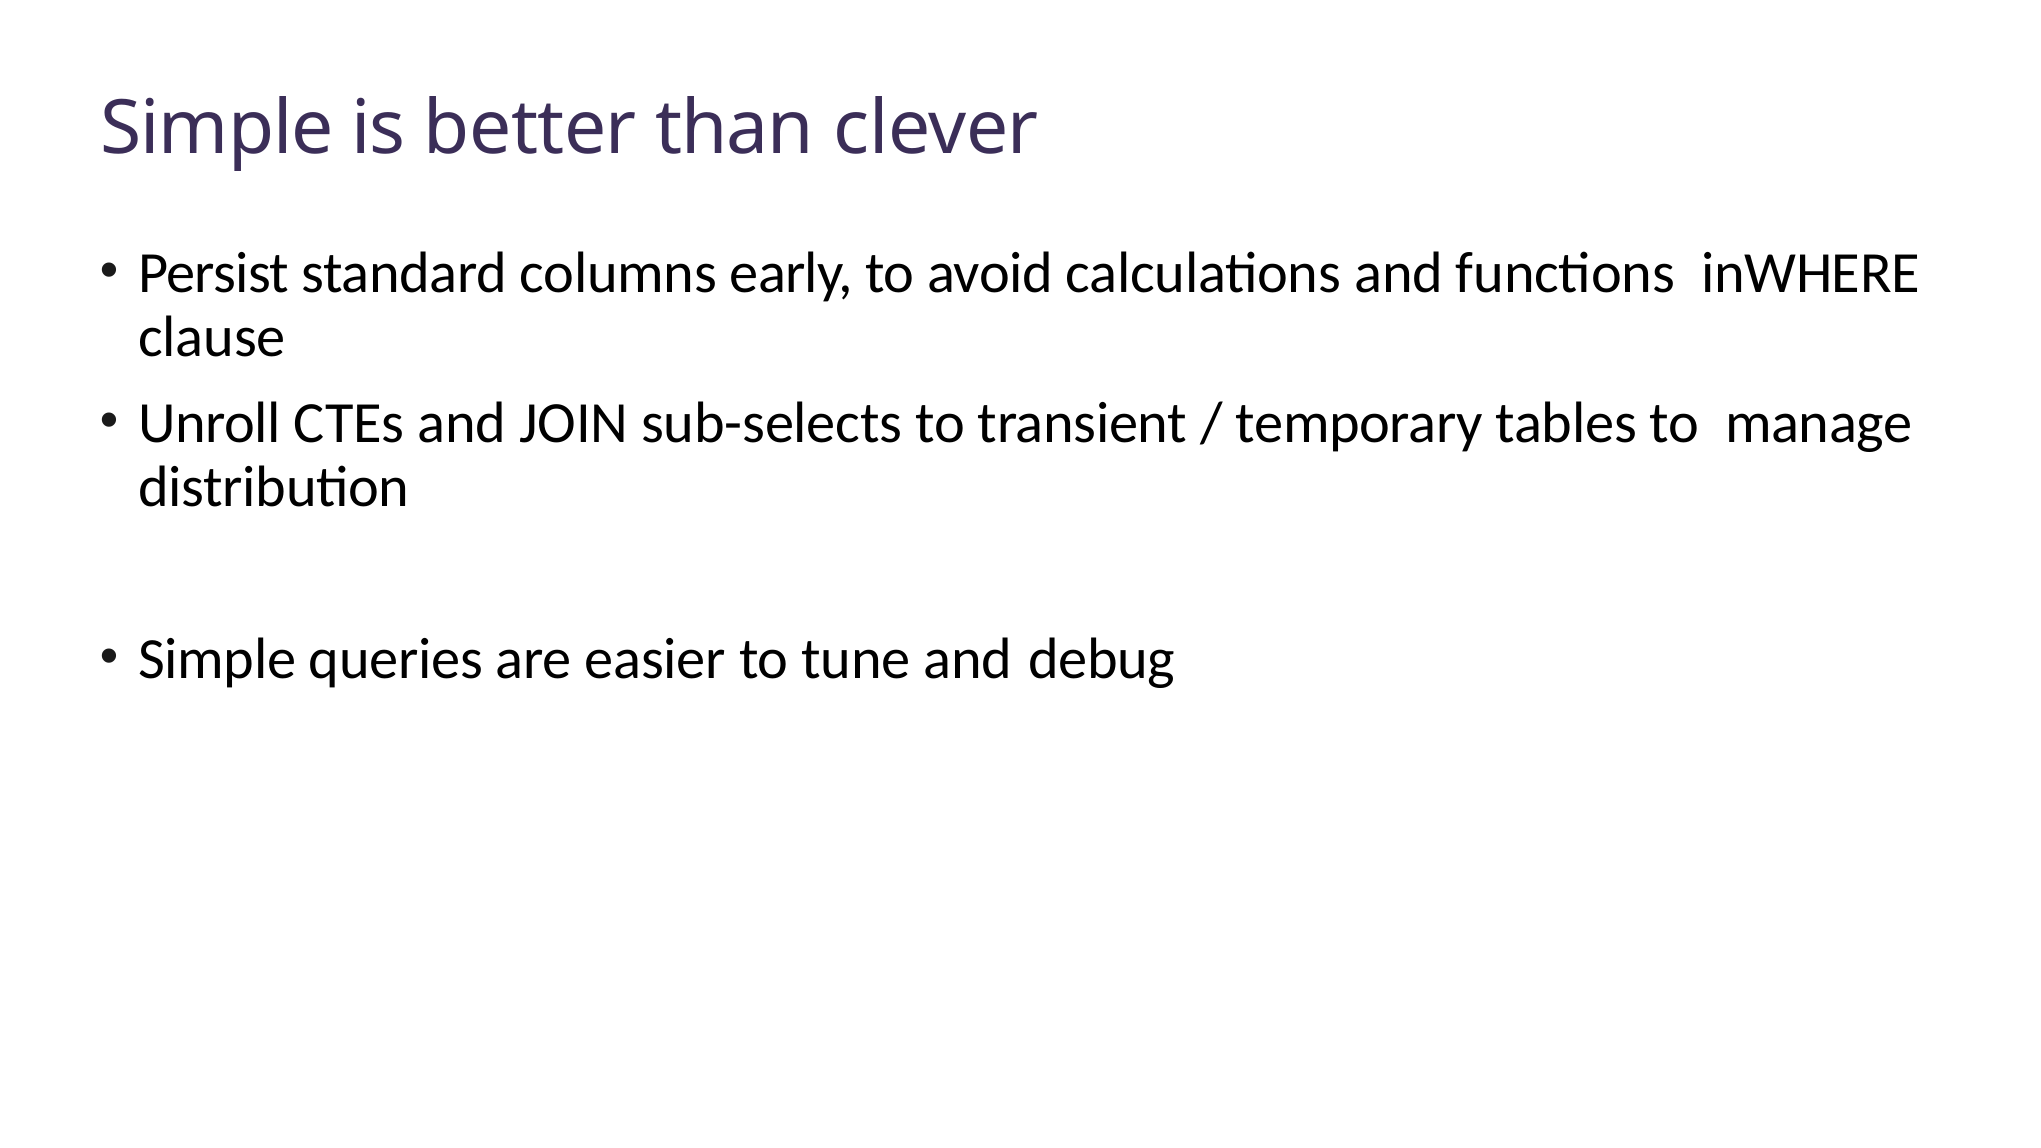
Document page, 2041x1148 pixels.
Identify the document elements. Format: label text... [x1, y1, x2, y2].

title Simple is better than clever [98, 76, 1943, 271]
list Persist standard columns early, to avoid calculations and functions inWHERE clause Unroll CTEs and JOIN sub-selects to transient / temporary tables to manage distribution Simple queries are easier to tune and debug [97, 240, 1942, 792]
